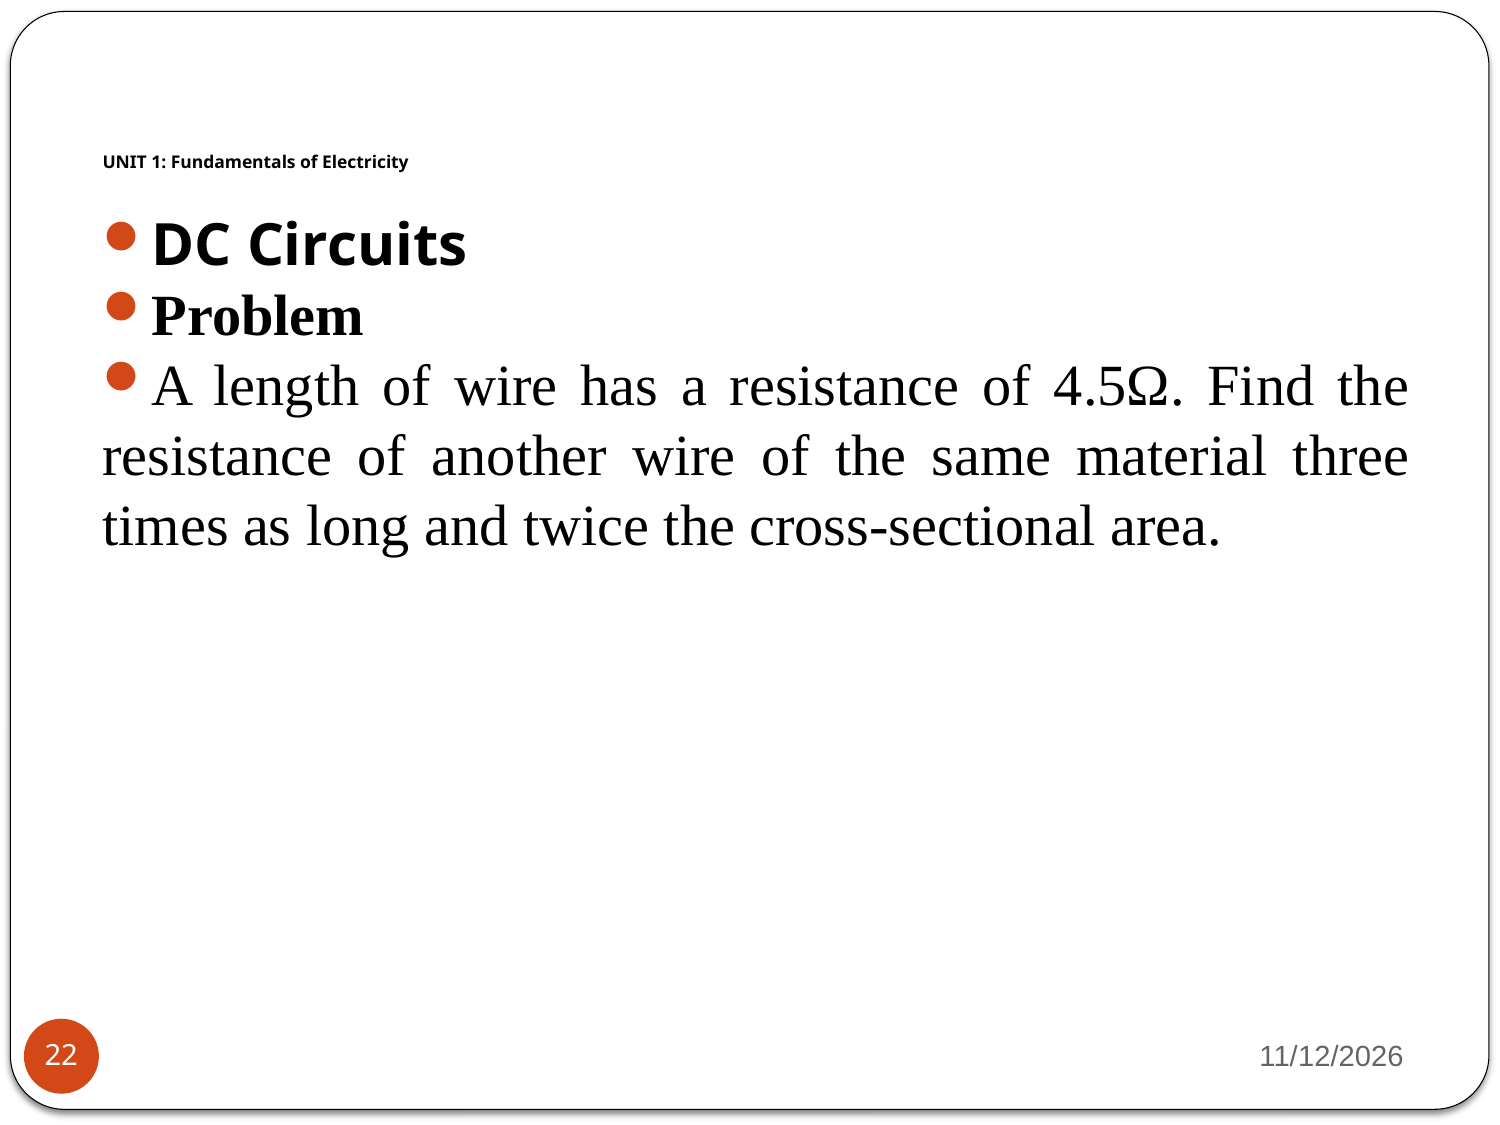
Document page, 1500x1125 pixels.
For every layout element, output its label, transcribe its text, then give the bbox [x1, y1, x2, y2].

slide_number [1012, 1015, 1419, 1094]
title UNIT 1: Fundamentals of Electricity [87, 37, 1426, 188]
slide_number 22 [23, 1018, 99, 1094]
list DC Circuits Problem A length of wire has a resistance of 4.5Ω. Find the resistance of another wire of the same material three times as long and twice the cross-sectional area. [87, 199, 1426, 1063]
